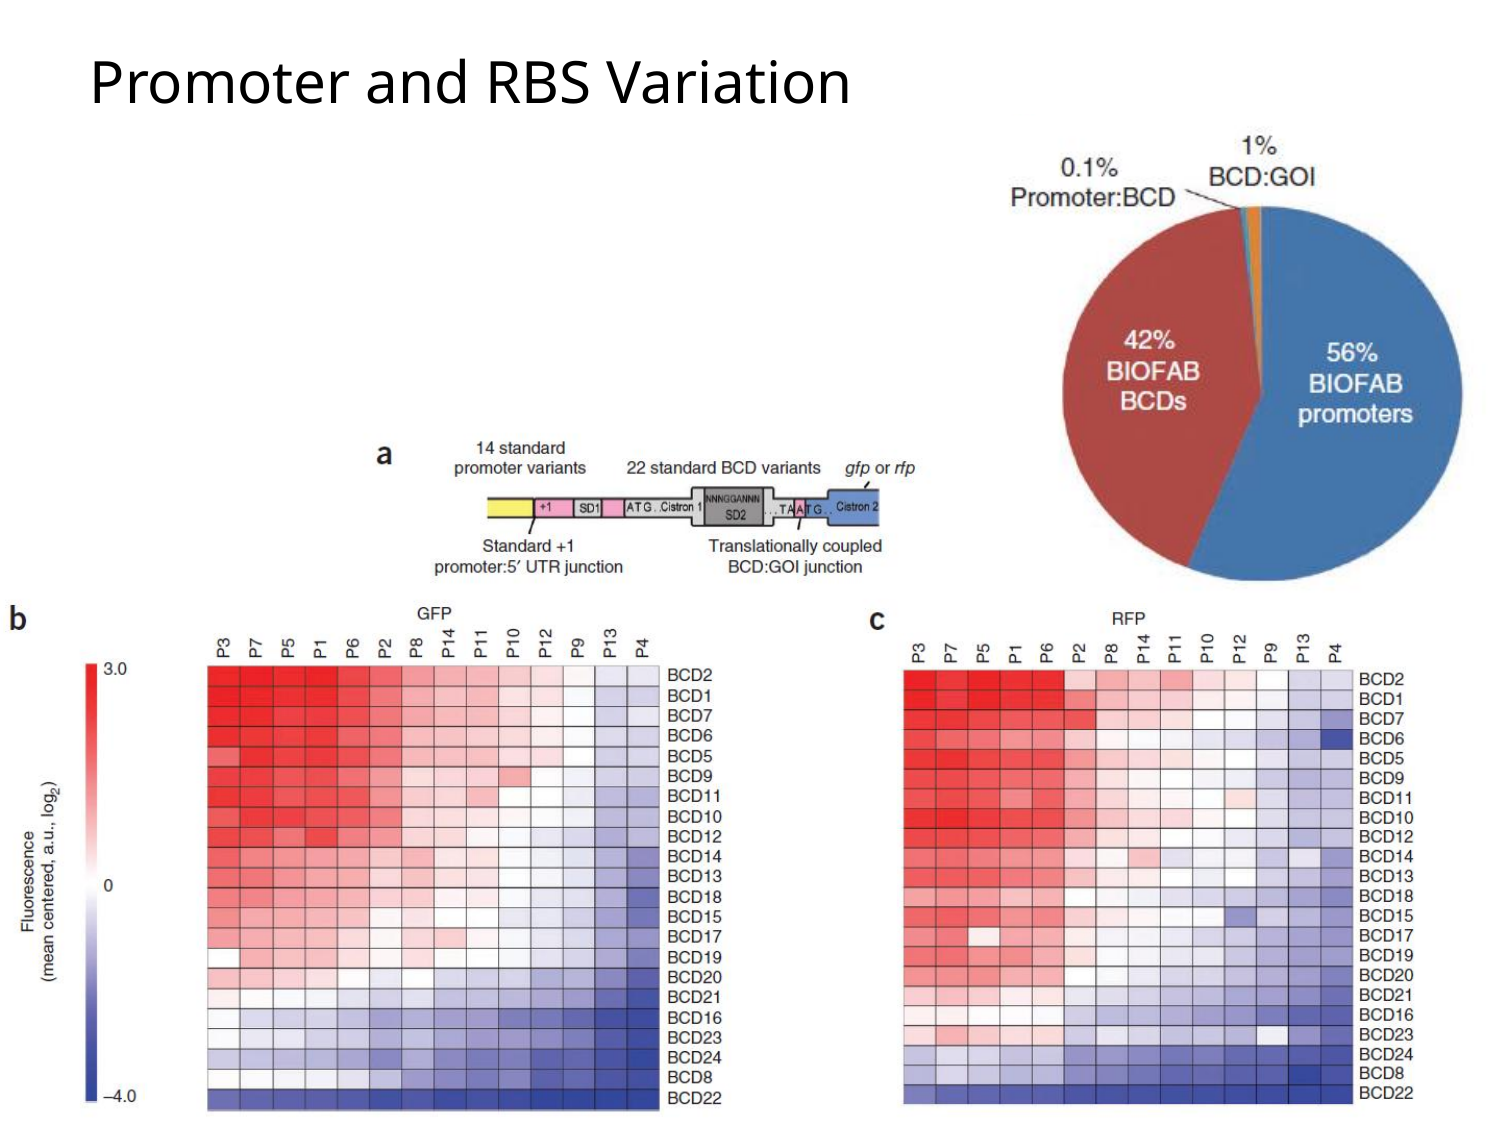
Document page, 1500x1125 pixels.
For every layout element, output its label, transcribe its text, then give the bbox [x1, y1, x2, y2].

text_box Promoter and RBS Variation [74, 37, 1488, 123]
picture [0, 114, 1492, 1125]
